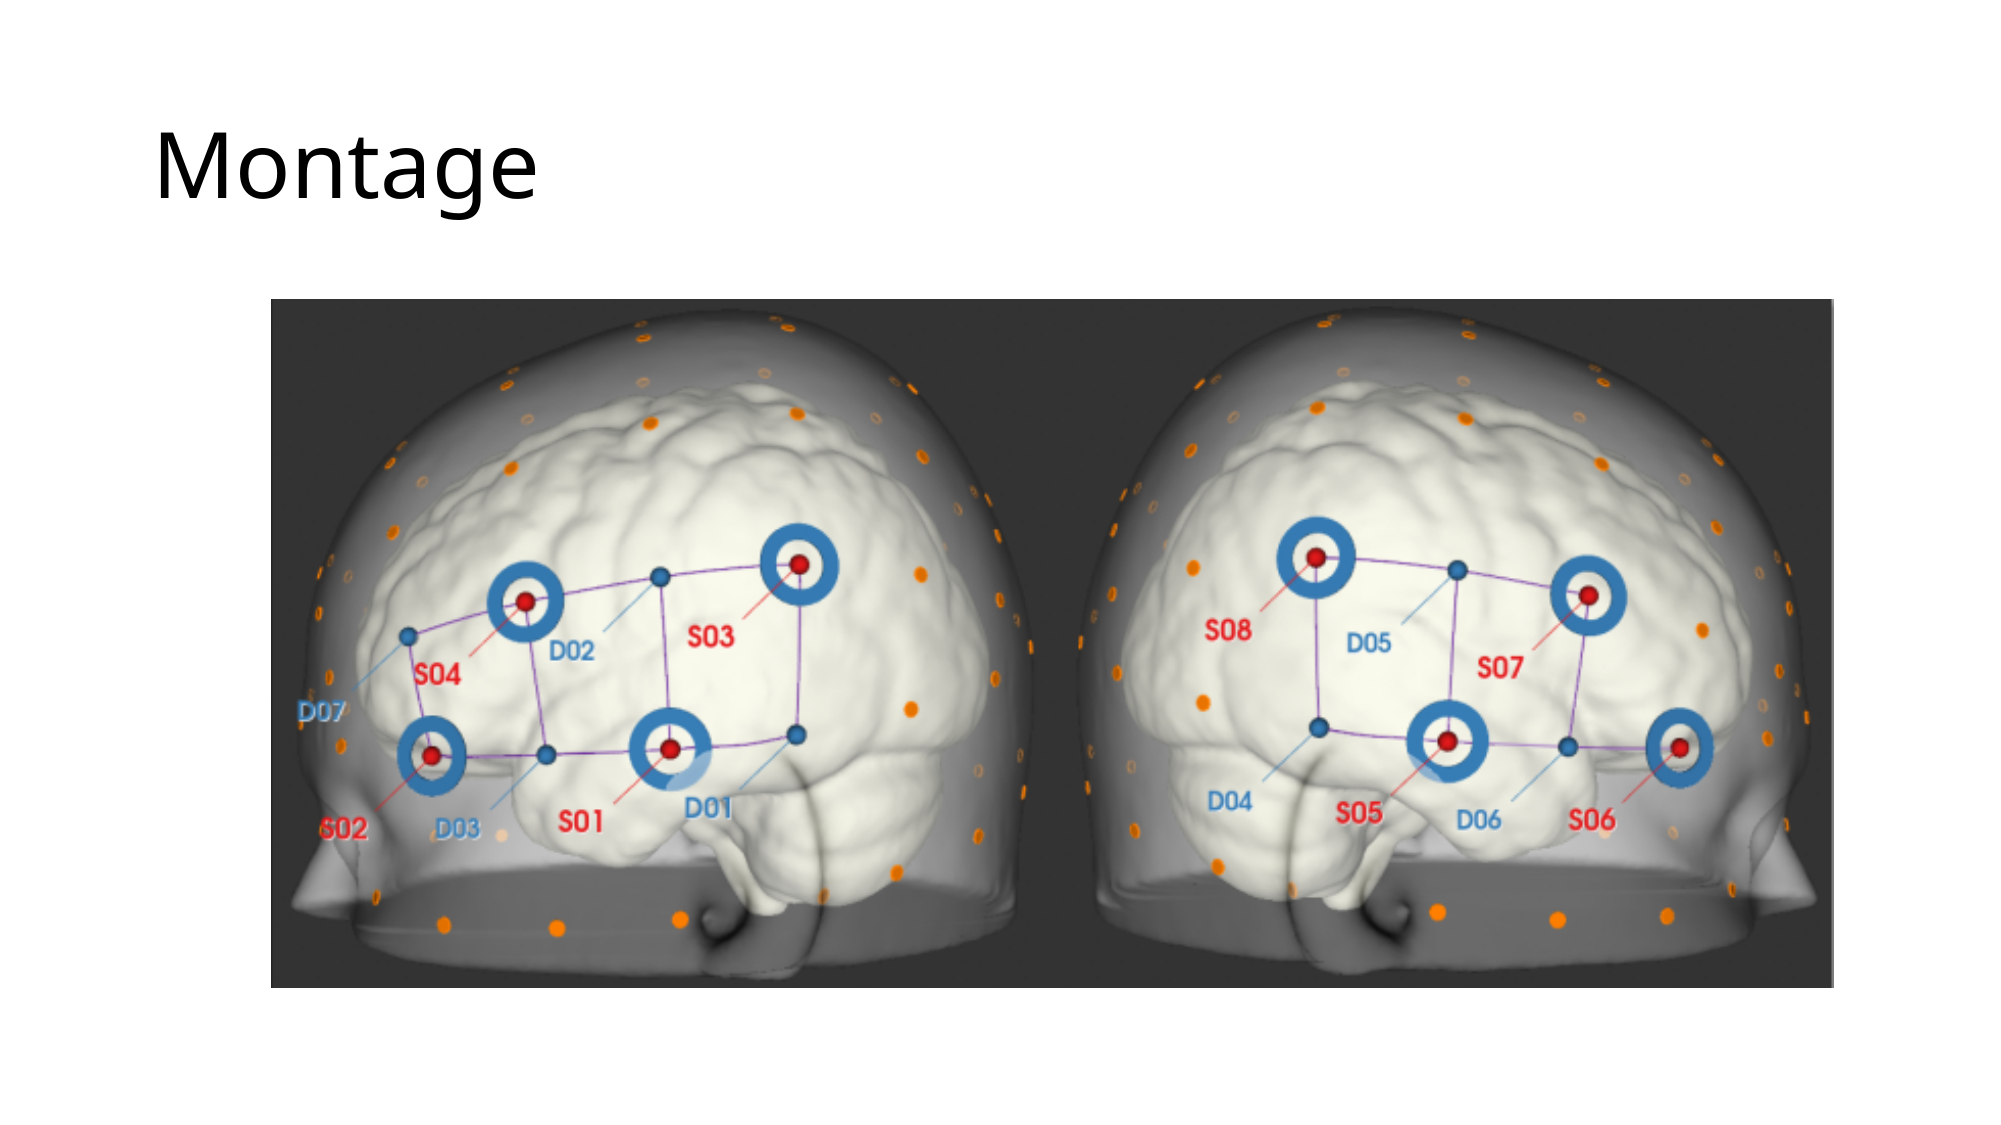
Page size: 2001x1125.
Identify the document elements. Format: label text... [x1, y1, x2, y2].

title Montage [137, 59, 1863, 278]
picture [271, 298, 1835, 988]
